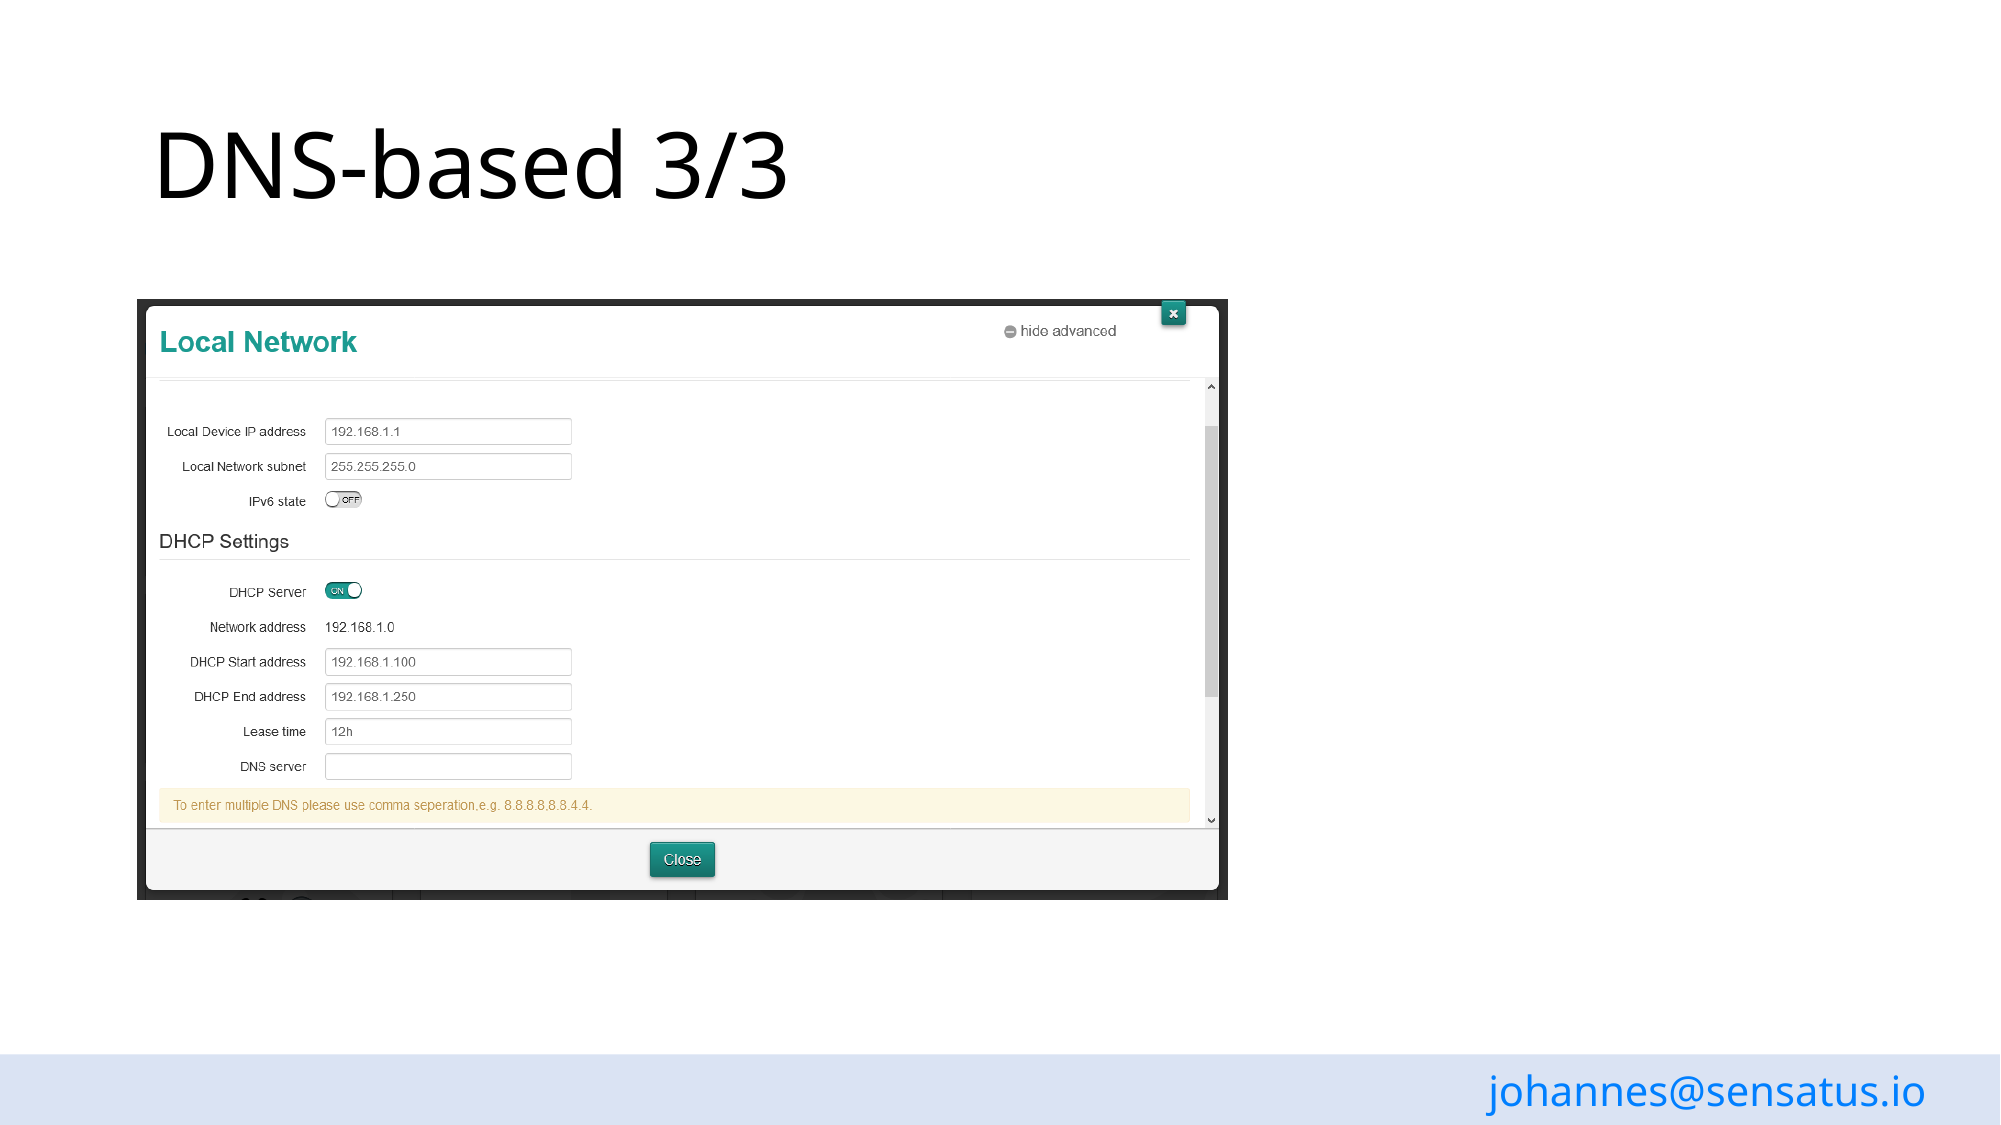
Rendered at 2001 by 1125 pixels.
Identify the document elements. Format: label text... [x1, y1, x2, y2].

picture [137, 299, 1228, 900]
title DNS-based 3/3 [137, 59, 1863, 278]
